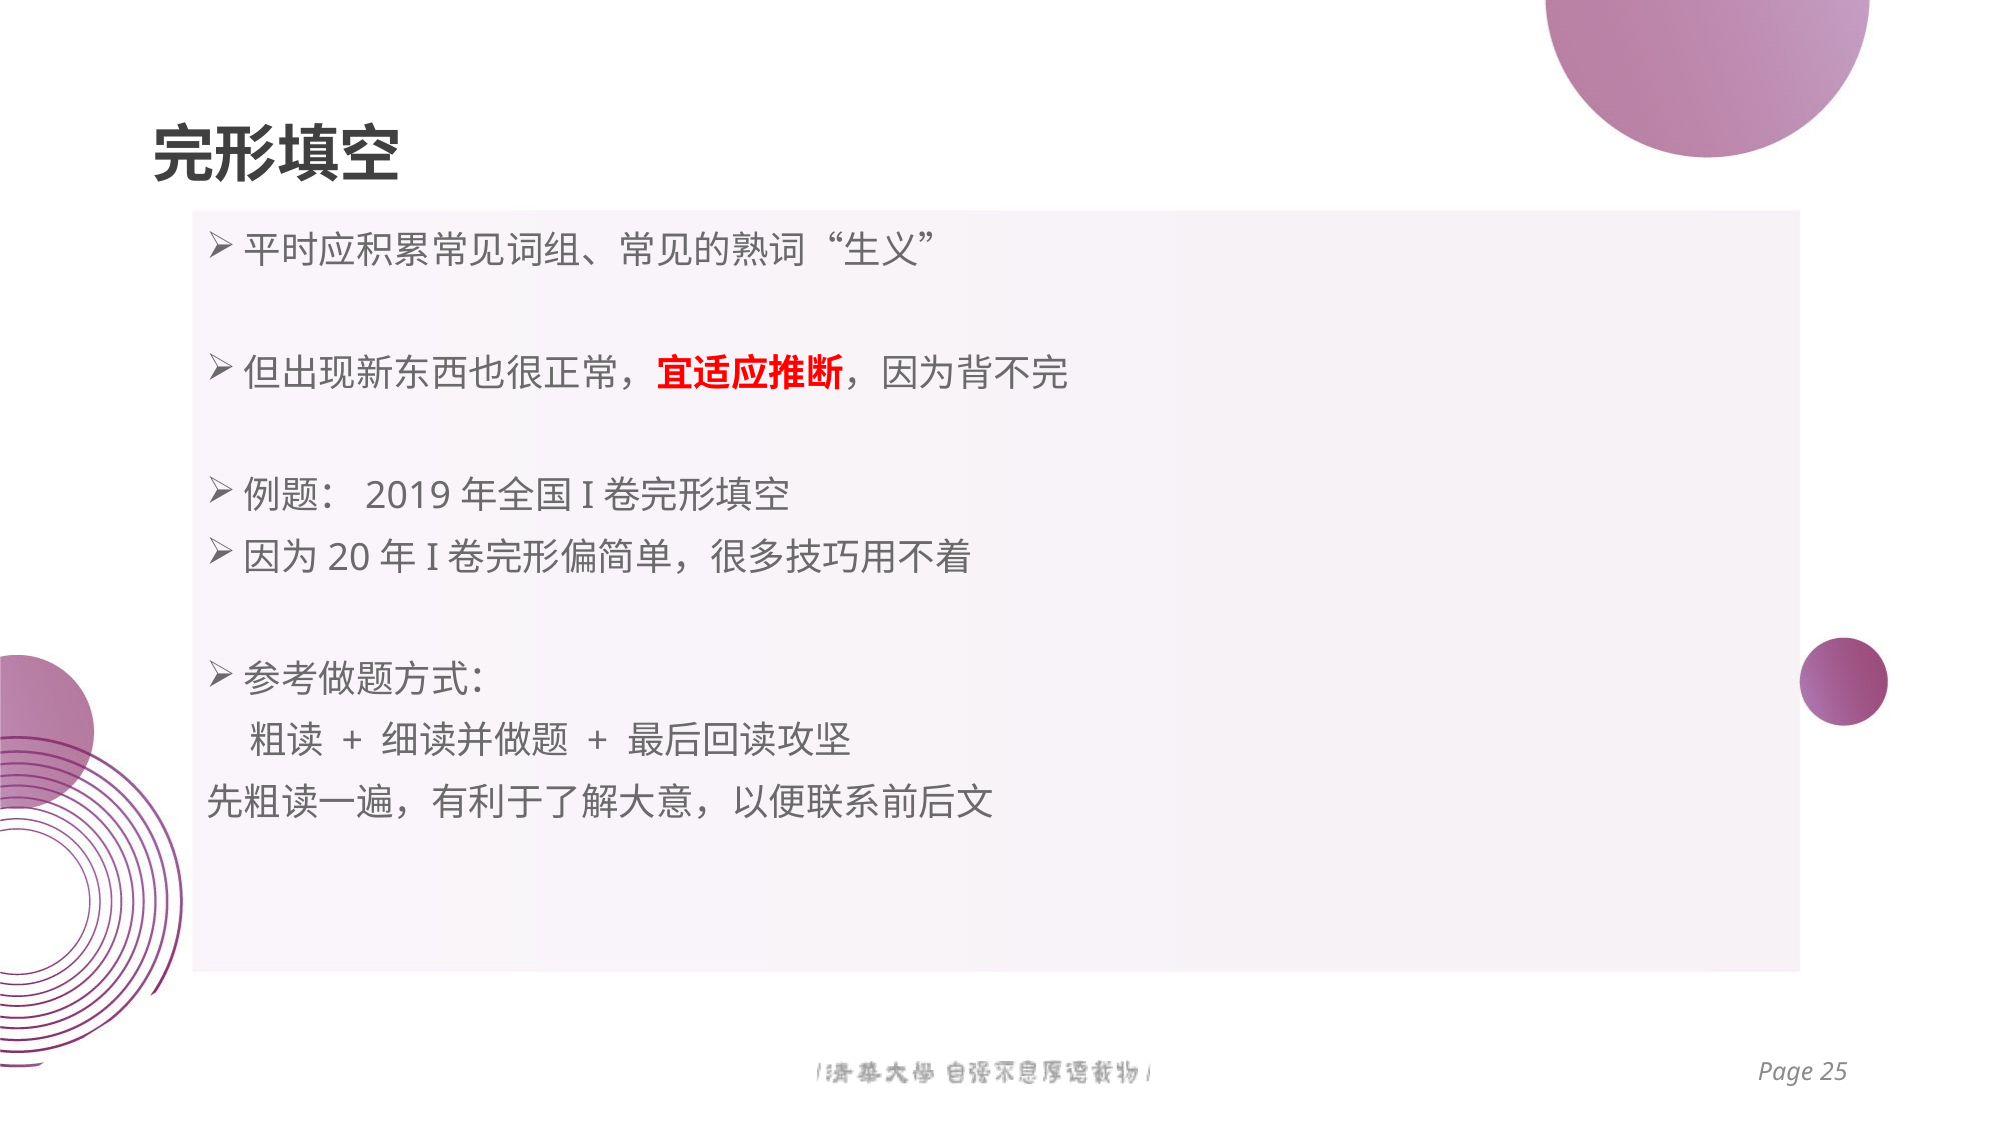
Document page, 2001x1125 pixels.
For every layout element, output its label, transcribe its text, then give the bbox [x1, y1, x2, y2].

slide_number Page 25 [1412, 1042, 1863, 1103]
picture [0, 0, 2001, 1125]
title 完形填空 [137, 108, 1543, 205]
list 平时应积累常见词组、常见的熟词“生义” 但出现新东西也很正常，宜适应推断，因为背不完 例题：2019年全国I卷完形填空 因为20年I卷完形偏简单，很多技巧用不着 参考做题方式： 粗读 + 细读并做题 + 最后回读攻坚 先粗读一遍，有利于了解大意，以便联系前后文 [191, 223, 1798, 968]
